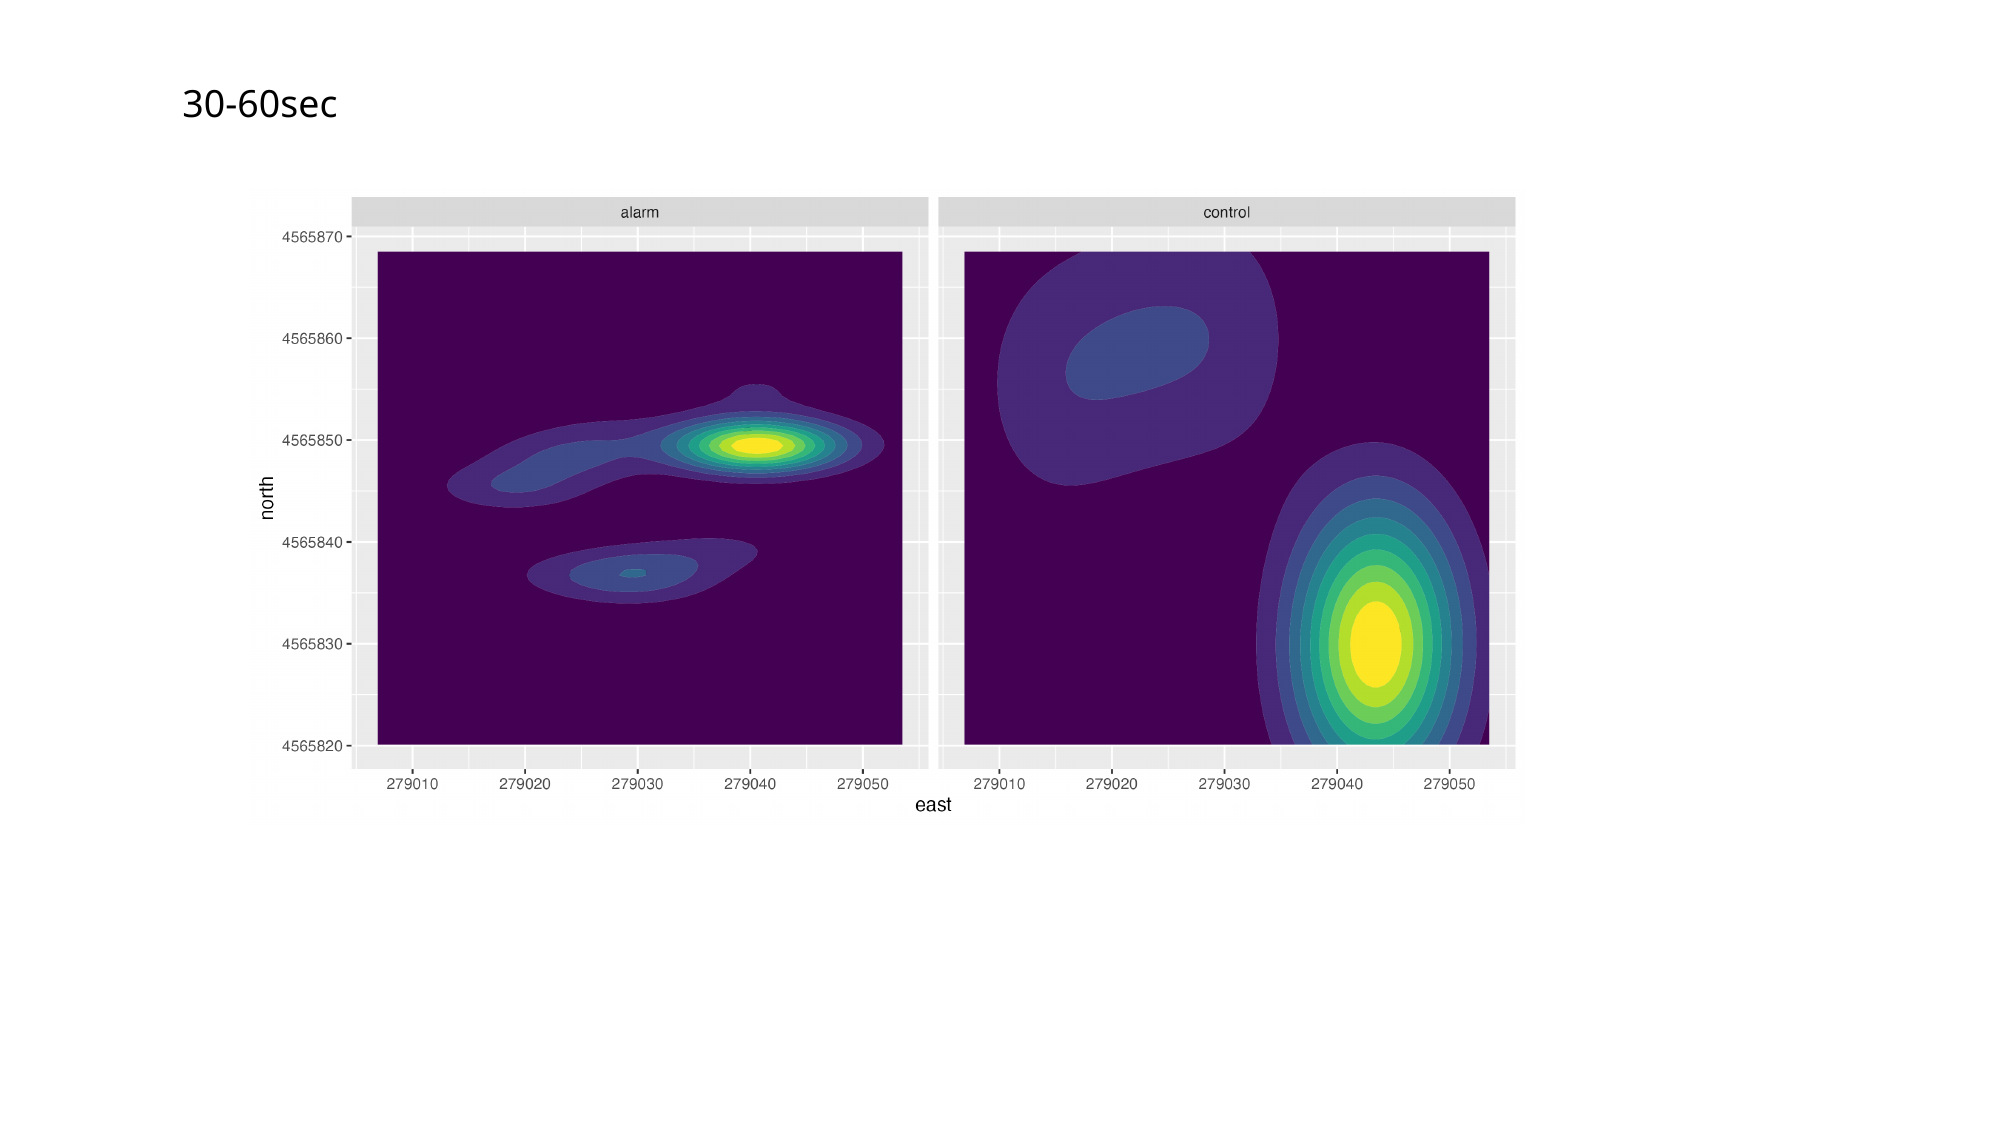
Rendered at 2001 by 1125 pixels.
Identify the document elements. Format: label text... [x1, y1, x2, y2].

text_box 30-60sec [167, 73, 353, 133]
picture [249, 186, 1526, 826]
